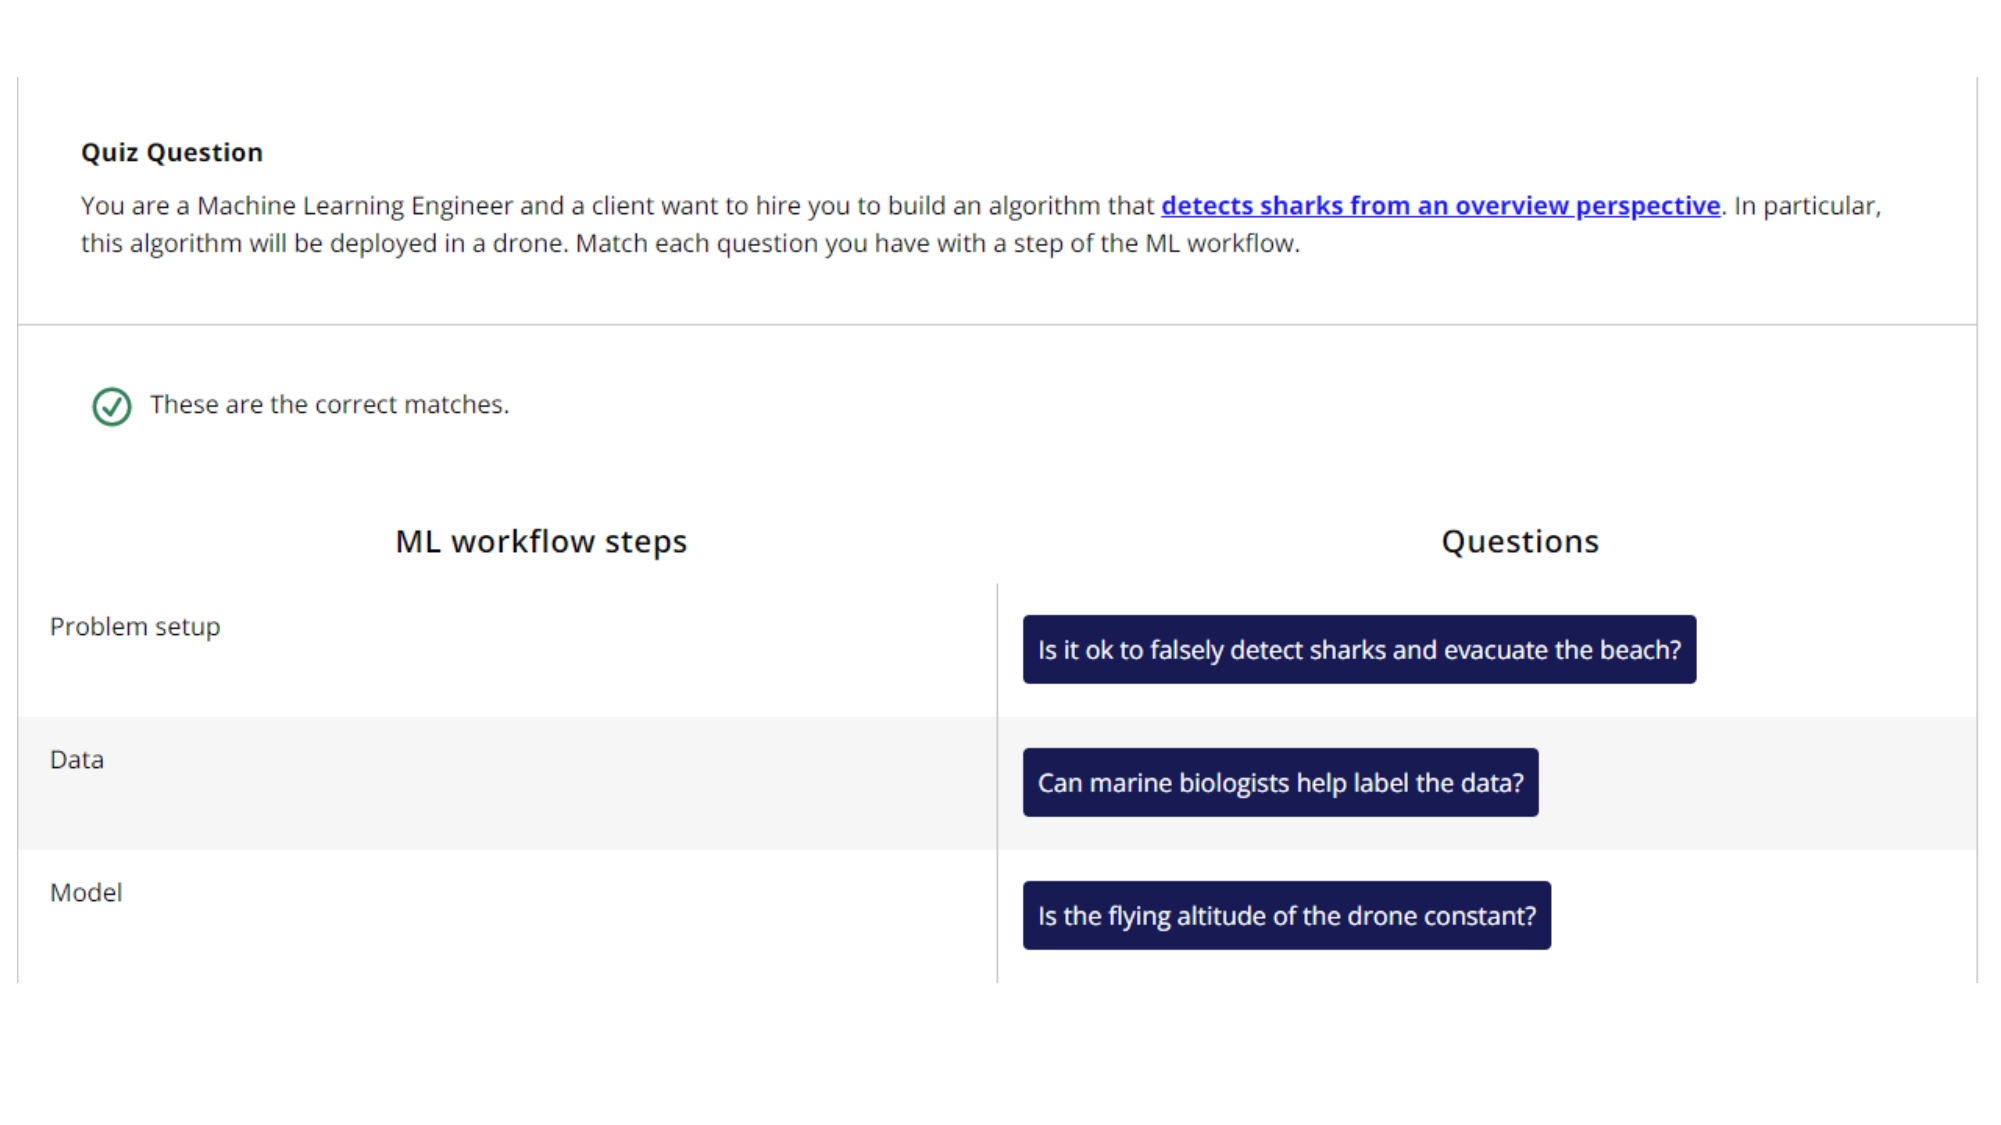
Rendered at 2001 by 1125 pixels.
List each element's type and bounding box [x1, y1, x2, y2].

picture [17, 77, 1983, 983]
